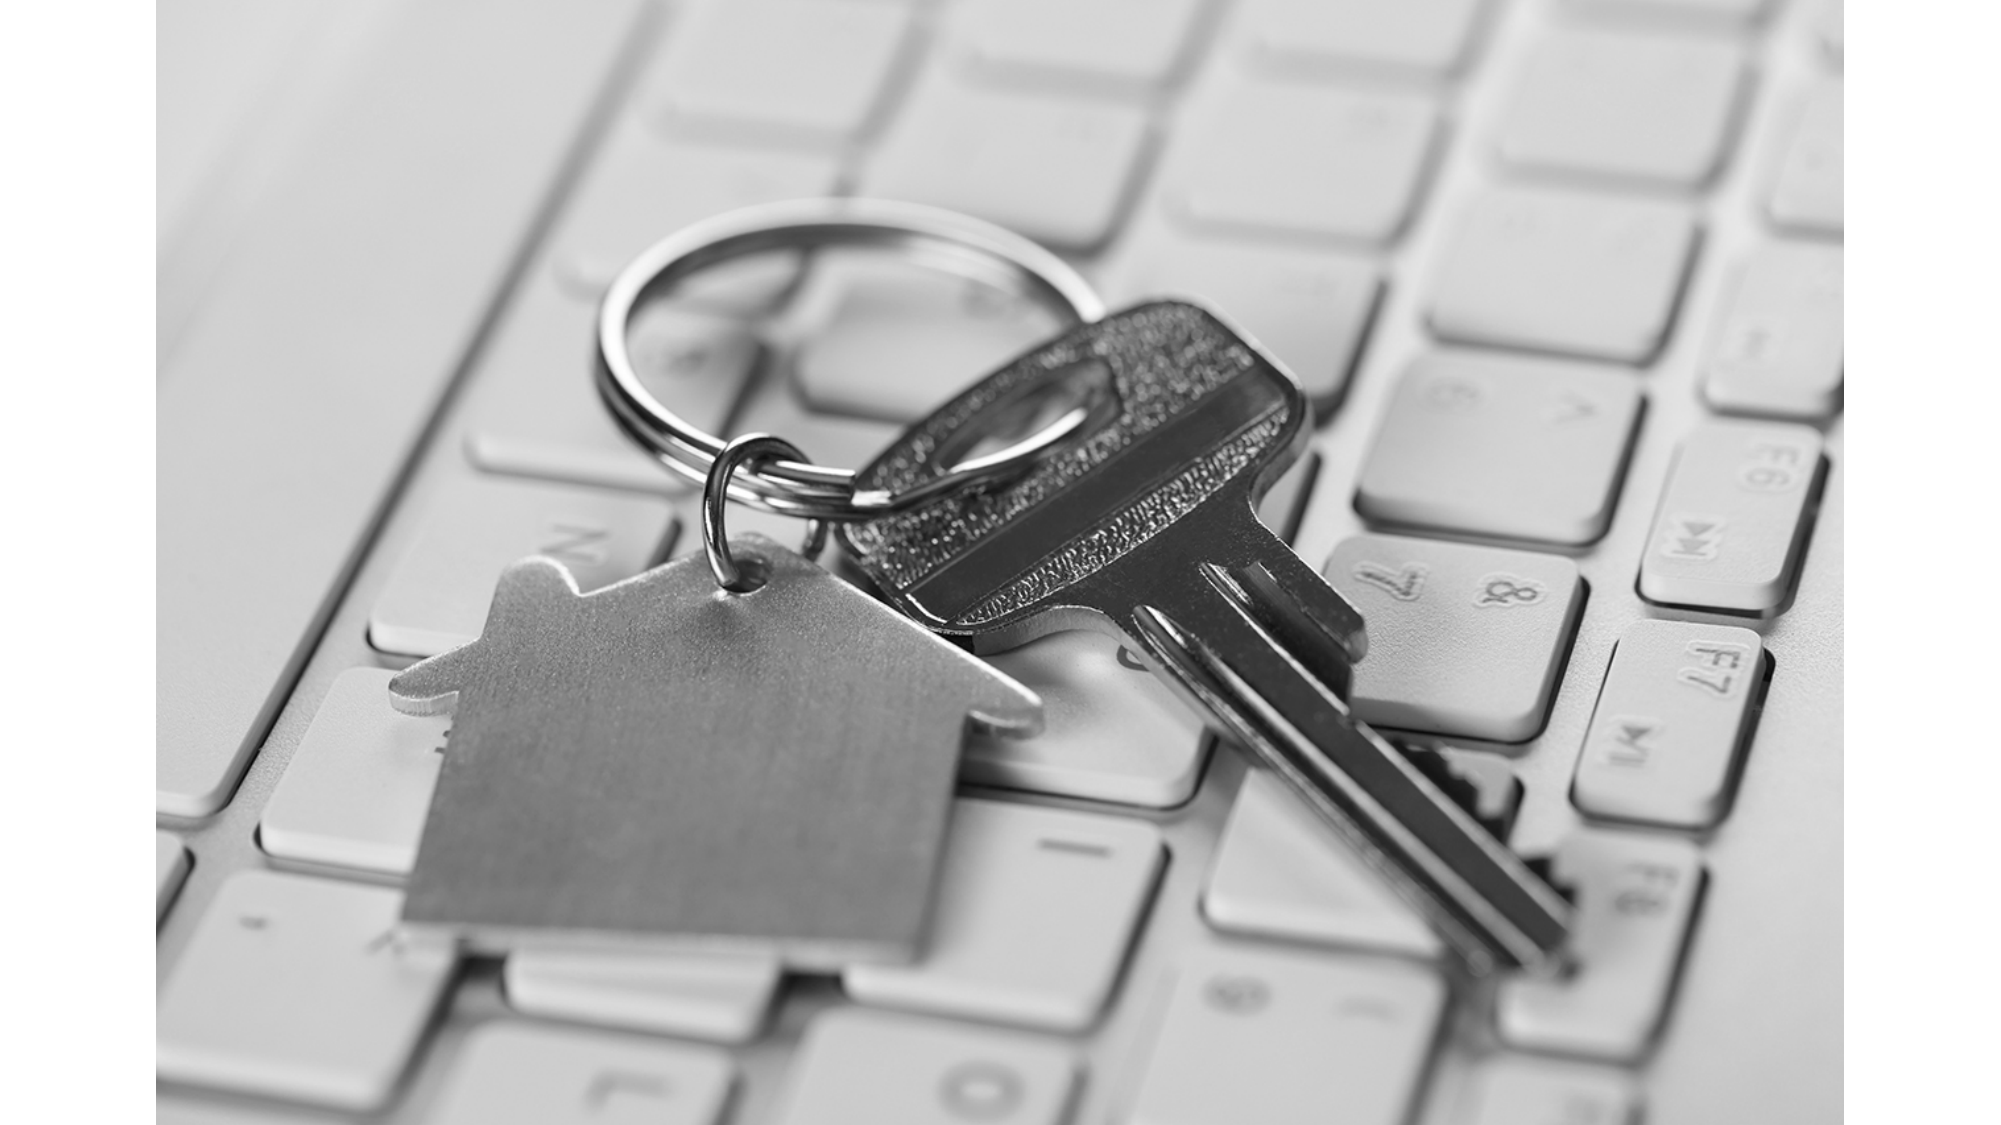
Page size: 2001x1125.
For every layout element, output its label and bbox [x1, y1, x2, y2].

picture [156, 0, 1844, 1125]
